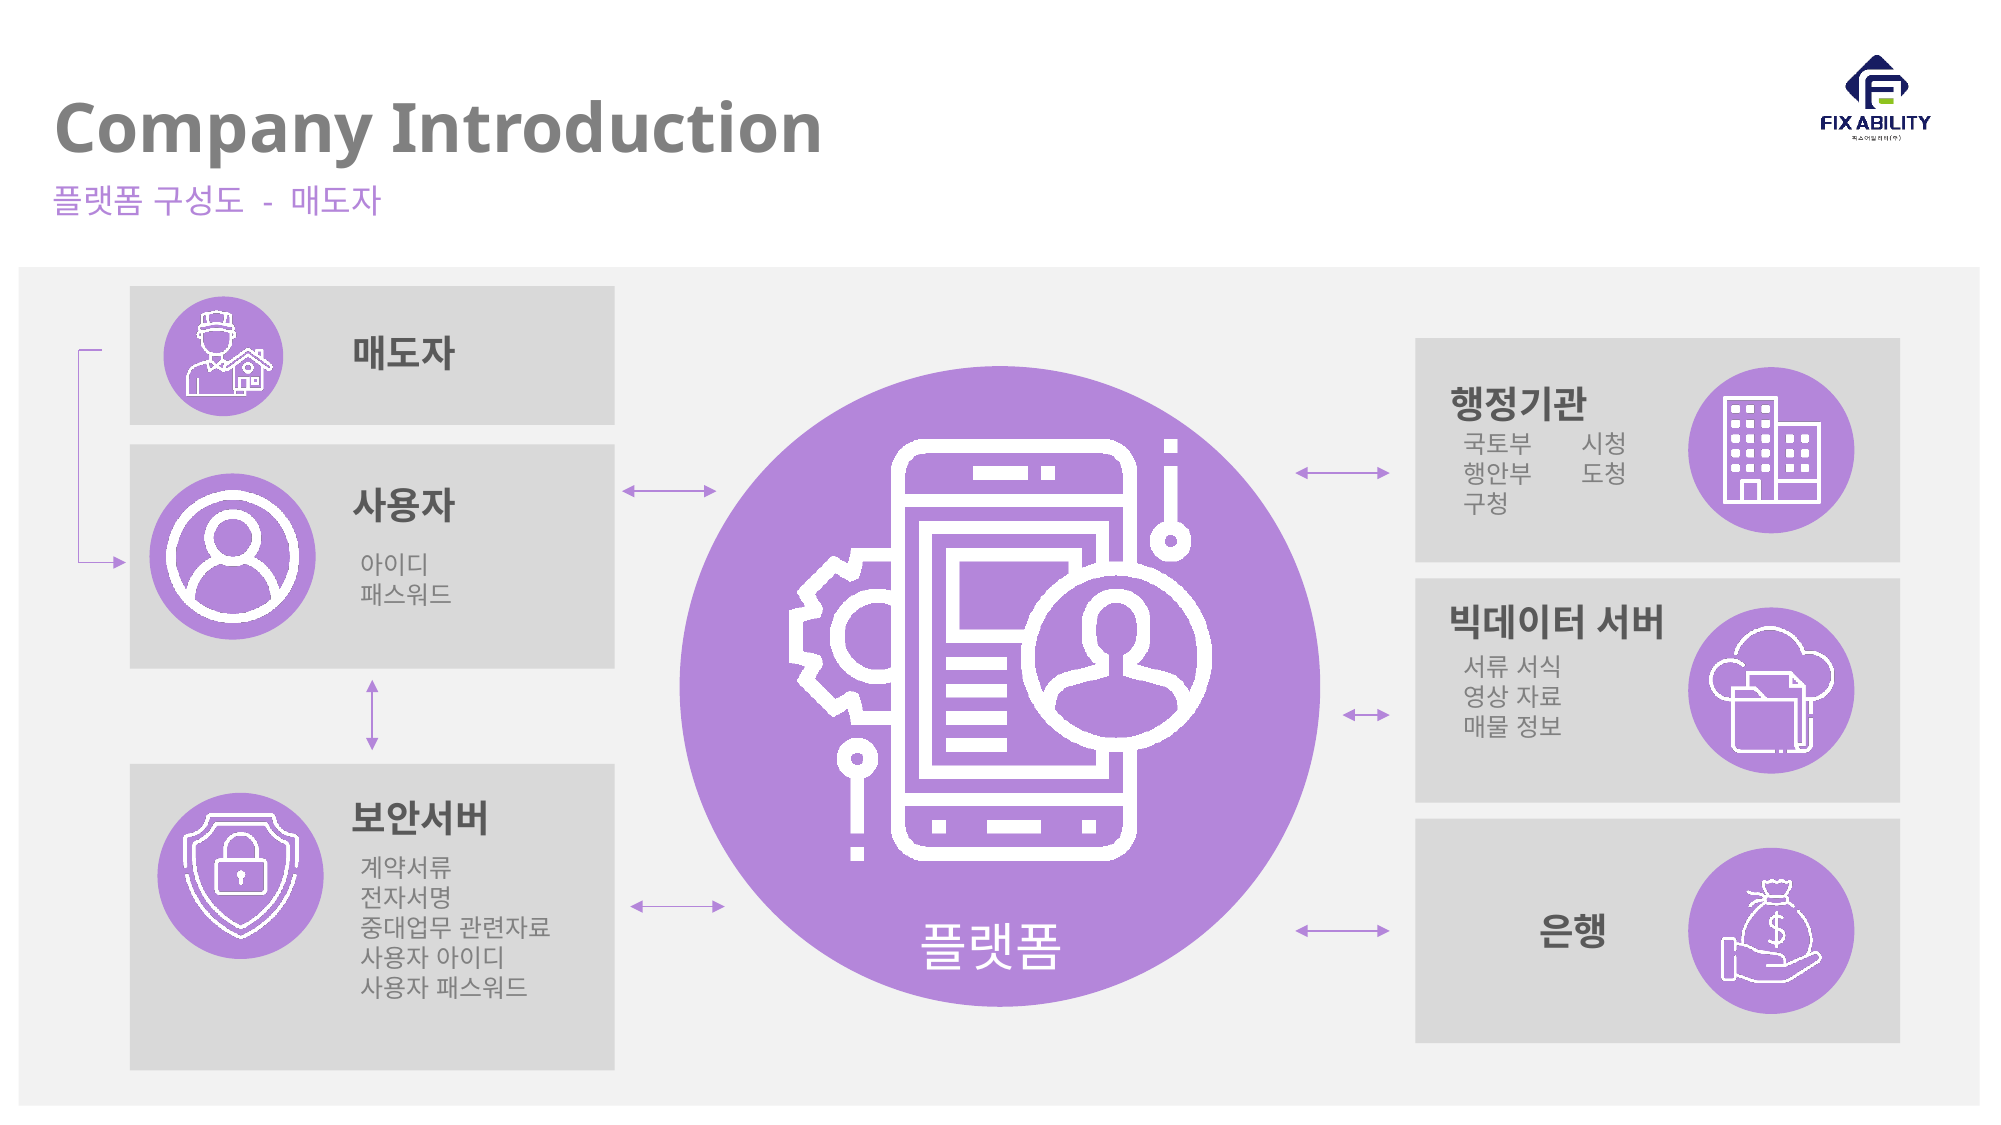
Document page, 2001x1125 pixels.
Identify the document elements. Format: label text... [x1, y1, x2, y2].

text_box [1413, 817, 1902, 1045]
text_box [187, 294, 260, 306]
text_box 플랫폼 [904, 906, 1078, 984]
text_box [1687, 607, 1855, 774]
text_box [1687, 366, 1855, 534]
text_box [677, 451, 1323, 1009]
text_box 서류 서식 영상 자료 매물 정보 [1448, 644, 1682, 750]
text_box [157, 792, 324, 960]
text_box 매도자 [337, 323, 471, 383]
text_box 빅데이터 서버 [1433, 591, 1681, 651]
text_box 보안서버 [337, 787, 505, 847]
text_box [1687, 847, 1855, 1015]
text_box 아이디 패스워드 [346, 542, 512, 618]
text_box [280, 331, 286, 382]
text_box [149, 473, 316, 640]
picture [1821, 54, 1931, 141]
text_box [128, 762, 617, 1072]
text_box [161, 314, 178, 399]
text_box 시청 도청 [1566, 421, 1682, 497]
text_box [1413, 336, 1902, 564]
text_box [128, 284, 617, 427]
text_box Company Introduction [38, 50, 977, 201]
text_box [17, 265, 1982, 1108]
text_box 계약서류 전자서명 중대업무 관련자료 사용자 아이디 사용자 패스워드 [346, 845, 597, 1010]
text_box 은행 [1524, 900, 1624, 961]
text_box [189, 408, 258, 419]
text_box 사용자 [337, 475, 471, 535]
text_box [1413, 576, 1902, 805]
picture [183, 307, 275, 400]
text_box [128, 442, 617, 671]
text_box 국토부 행안부 구청 [1448, 421, 1682, 527]
picture [782, 432, 1218, 868]
text_box [804, 364, 1196, 430]
text_box 행정기관 [1435, 373, 1604, 434]
text_box 플랫폼 구성도 - 매도자 [37, 172, 740, 235]
